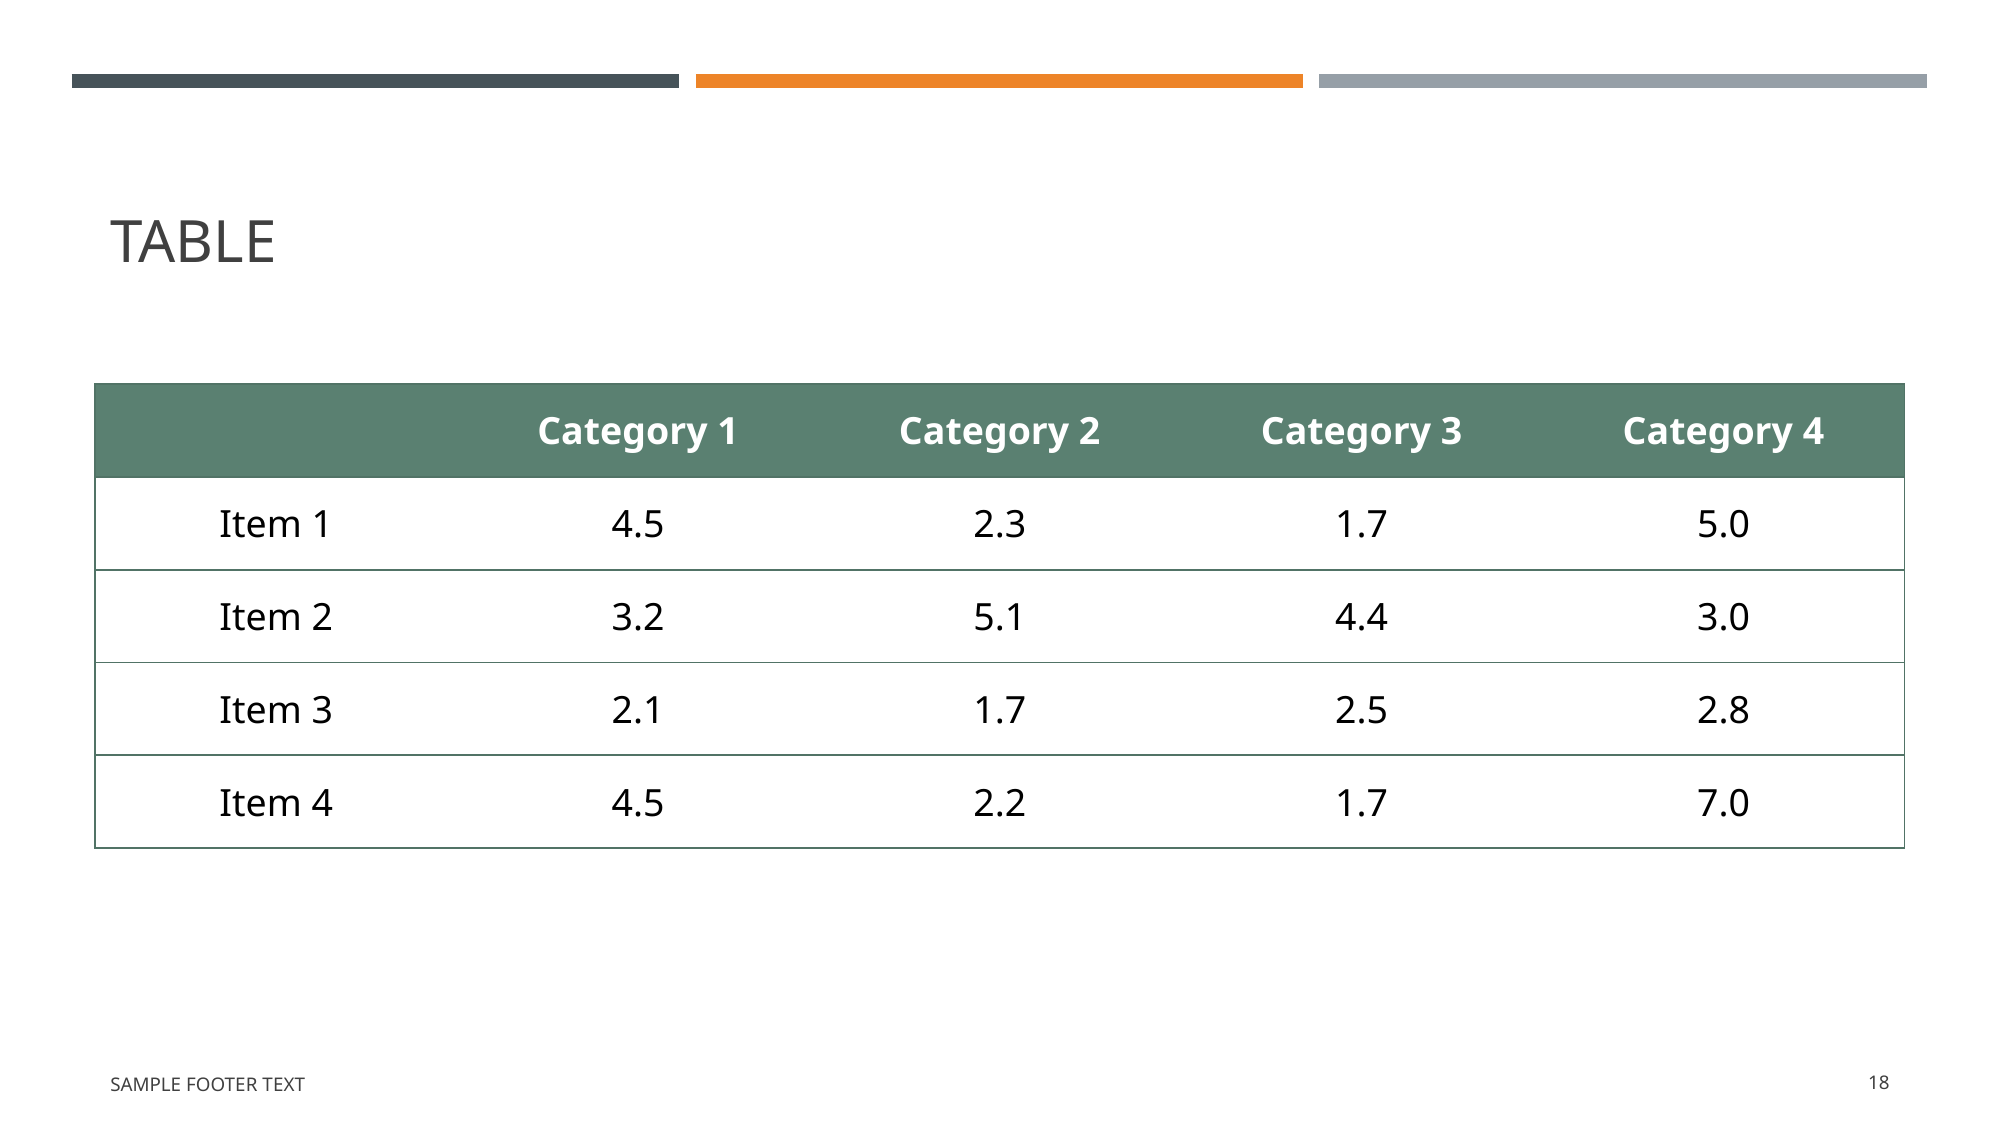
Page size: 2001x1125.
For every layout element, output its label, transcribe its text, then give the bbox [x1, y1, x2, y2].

table_cell 4.5 [457, 478, 819, 569]
table_cell Item 1 [96, 478, 457, 569]
table_cell 2.1 [457, 663, 819, 754]
table_cell 2.8 [1543, 663, 1904, 754]
table_cell 2.2 [819, 756, 1181, 847]
table_cell 4.4 [1181, 571, 1543, 662]
table_cell 7.0 [1543, 756, 1904, 847]
table_cell 3.2 [457, 571, 819, 662]
table_cell Item 3 [96, 663, 457, 754]
table_cell 4.5 [457, 756, 819, 847]
table_cell 2.5 [1181, 663, 1543, 754]
table_cell 1.7 [1181, 756, 1543, 847]
table_cell Item 4 [96, 756, 457, 847]
footer Sample Footer Text [95, 1053, 1230, 1114]
table_cell 5.0 [1543, 478, 1904, 569]
table_cell Item 2 [96, 571, 457, 662]
table_cell 1.7 [819, 663, 1181, 754]
table_cell 1.7 [1181, 478, 1543, 569]
title Table [95, 120, 1905, 282]
table_cell 3.0 [1543, 571, 1904, 662]
table_header Category 2 [819, 385, 1181, 476]
table_cell 2.3 [819, 478, 1181, 569]
table_cell 5.1 [819, 571, 1181, 662]
table_header Category 4 [1543, 385, 1904, 476]
table_header Category 3 [1181, 385, 1543, 476]
table_header [96, 385, 457, 476]
table_header Category 1 [457, 385, 819, 476]
slide_number 18 [1732, 1053, 1905, 1114]
